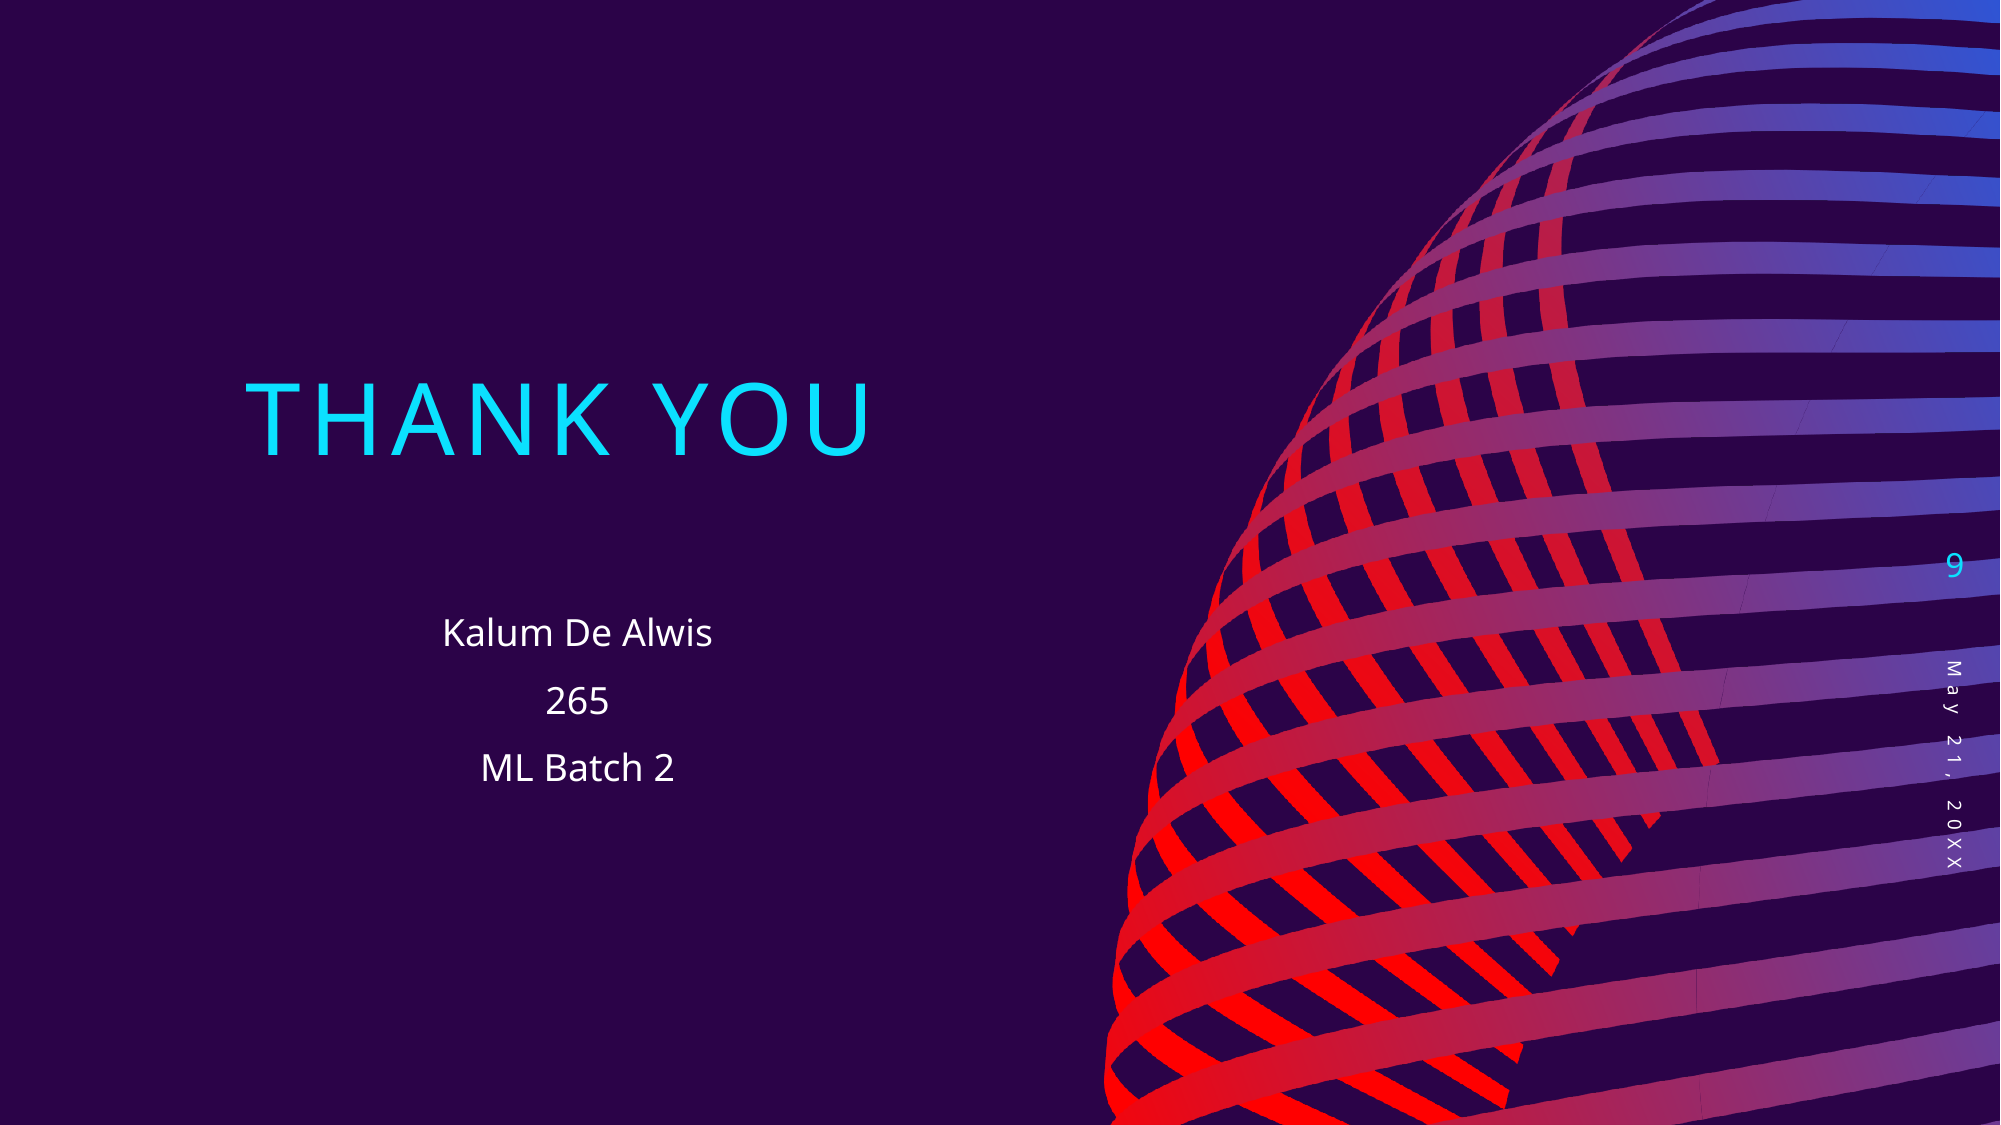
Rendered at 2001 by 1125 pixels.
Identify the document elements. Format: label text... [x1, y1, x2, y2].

slide_number 9 [1889, 519, 1980, 615]
title Thank you [168, 92, 987, 485]
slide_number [1925, 645, 1986, 1080]
picture [0, 0, 2000, 1125]
list Kalum De Alwis 265 ML Batch 2 [168, 579, 987, 868]
